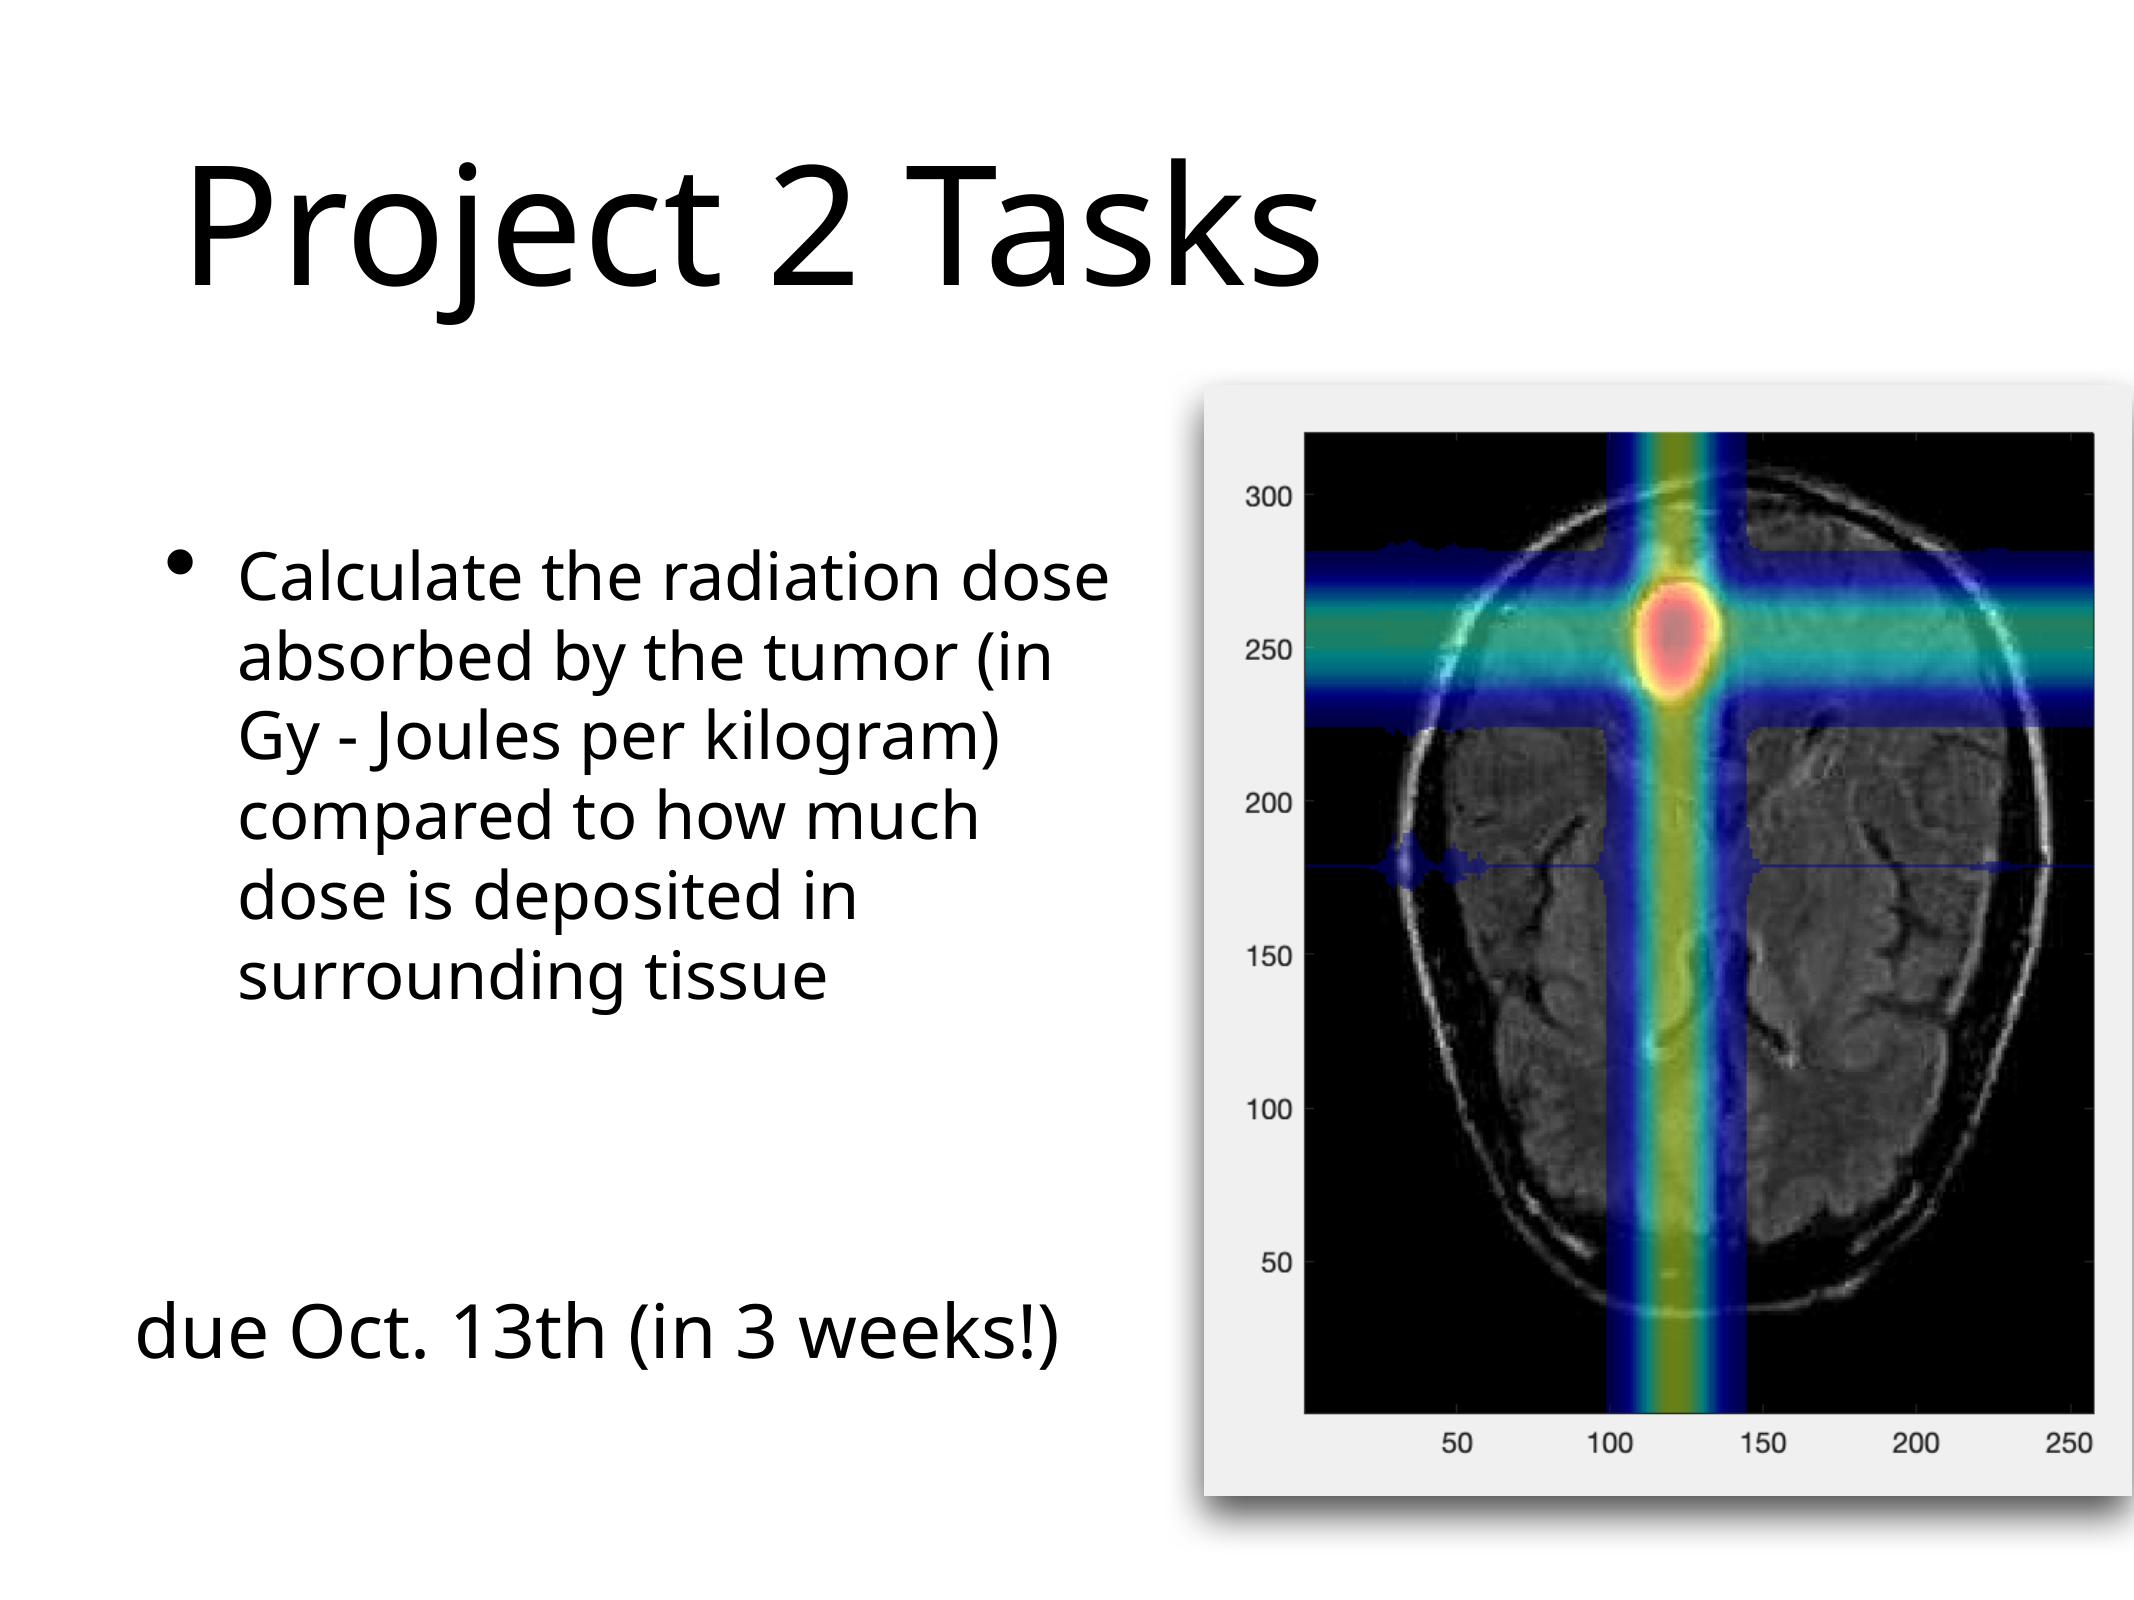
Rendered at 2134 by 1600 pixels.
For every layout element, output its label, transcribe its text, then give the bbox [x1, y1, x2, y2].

list Calculate the radiation dose absorbed by the tumor (in Gy - Joules per kilogram) compared to how much dose is deposited in surrounding tissue [155, 397, 1151, 1290]
title Project 2 Tasks [155, 41, 1352, 397]
picture [1203, 385, 2132, 1496]
text_box due Oct. 13th (in 3 weeks!) [126, 1275, 1070, 1382]
